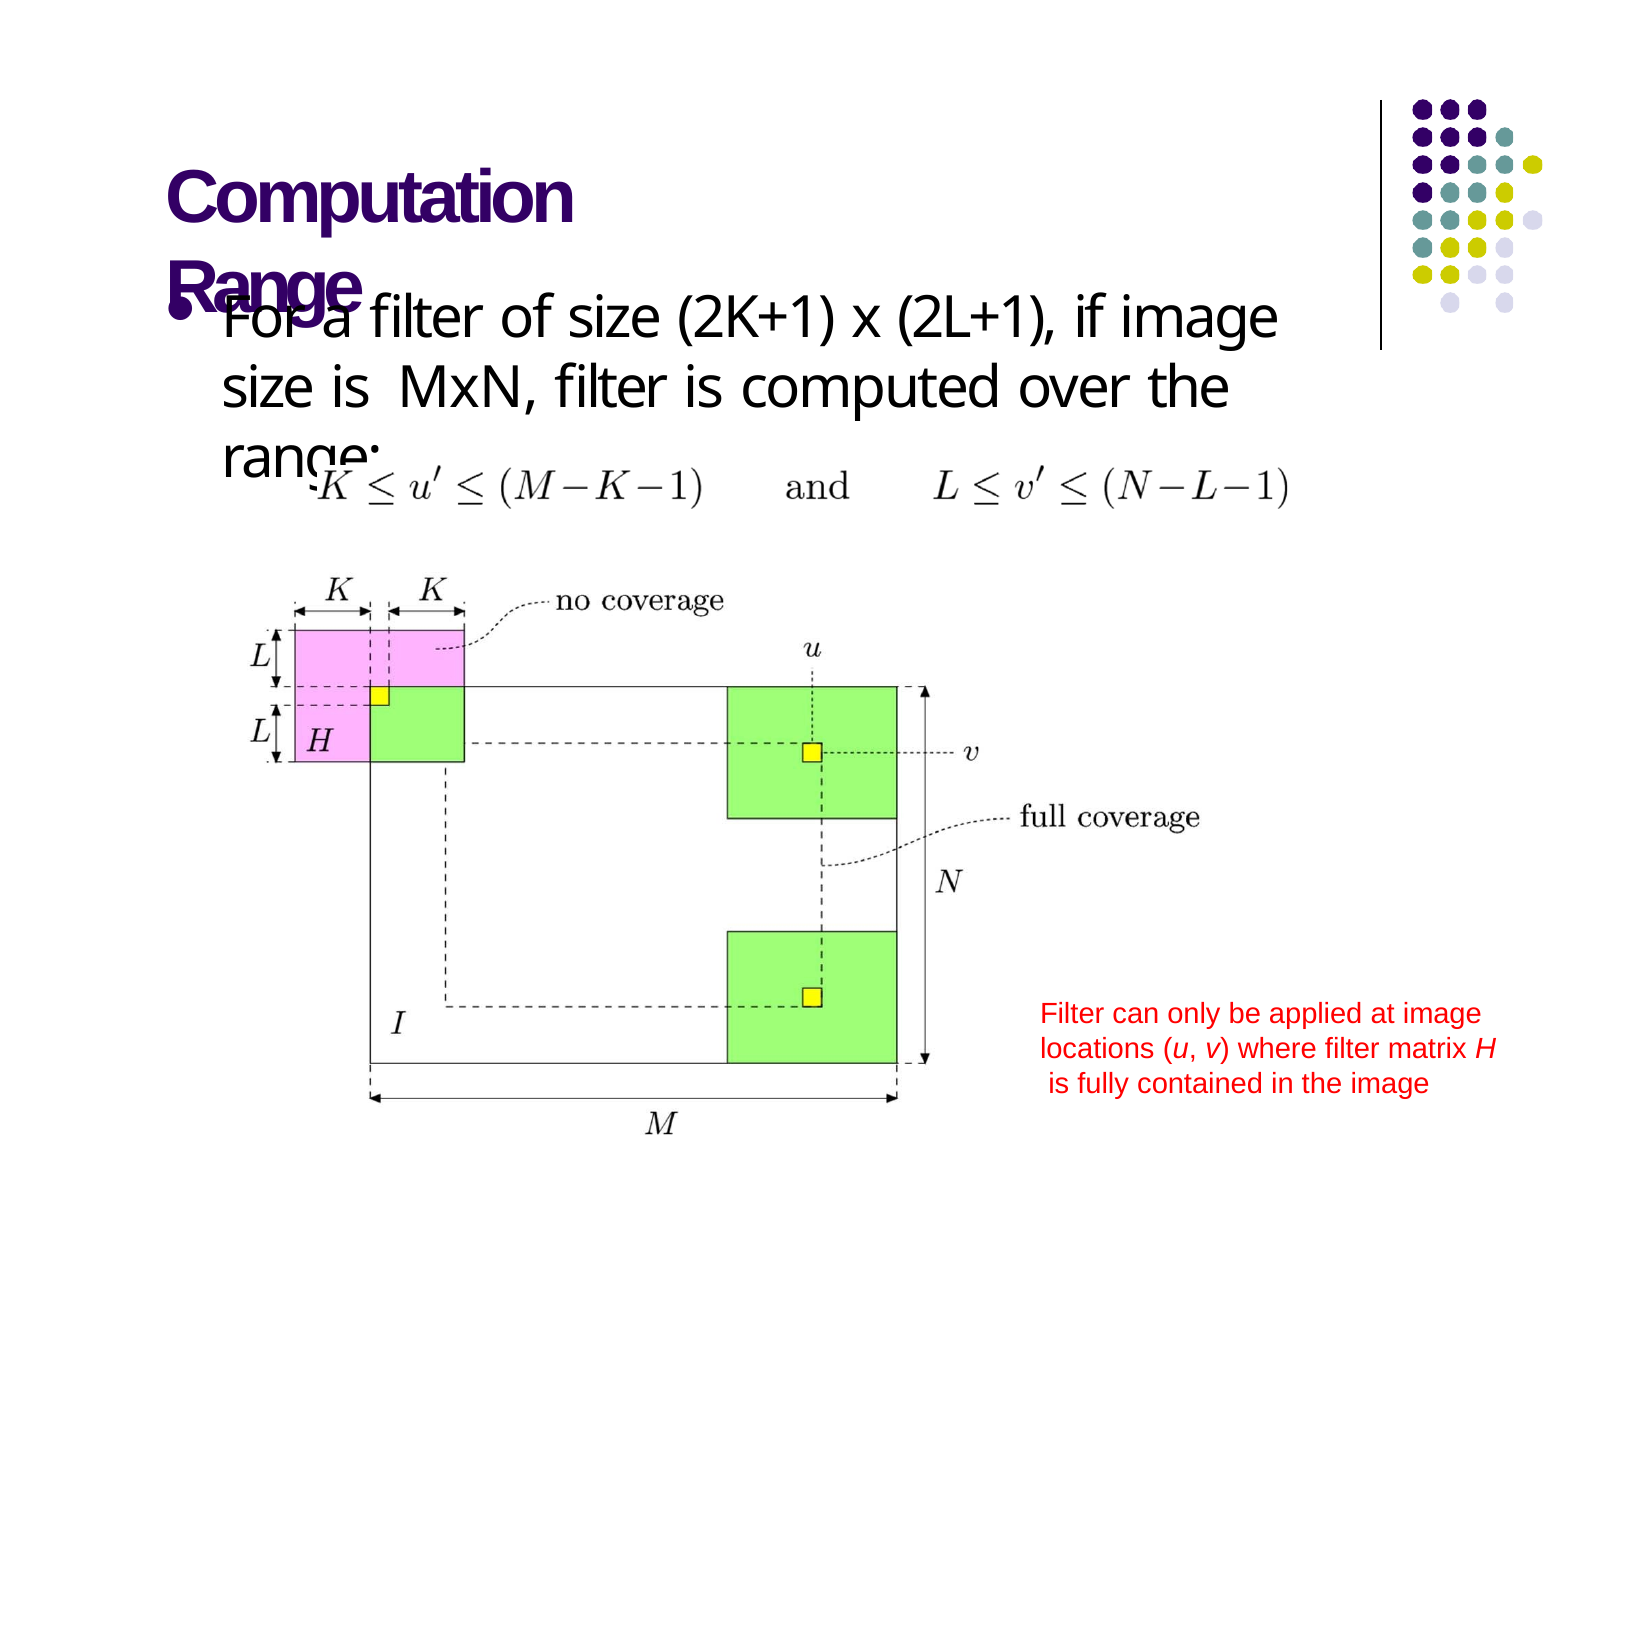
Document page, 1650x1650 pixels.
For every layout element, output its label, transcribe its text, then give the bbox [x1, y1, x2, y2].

text_box [317, 465, 1288, 509]
picture [1495, 265, 1514, 284]
picture [1467, 265, 1487, 284]
picture [1412, 182, 1433, 203]
picture [1495, 210, 1514, 230]
picture [1467, 210, 1487, 230]
picture [1495, 182, 1514, 203]
picture [1412, 99, 1433, 120]
picture [1467, 99, 1487, 120]
picture [1440, 292, 1460, 313]
picture [1412, 237, 1433, 258]
text_box For a filter of size (2K+1) x (2L+1), if image size is MxN, filter is computed over the range: [162, 276, 1367, 489]
picture [1522, 210, 1543, 230]
text_box [247, 572, 1202, 1135]
picture [1412, 210, 1433, 230]
picture [1467, 237, 1487, 258]
picture [1495, 155, 1514, 174]
picture [1440, 99, 1460, 120]
picture [1440, 127, 1460, 147]
picture [1495, 292, 1514, 313]
picture [1522, 155, 1543, 174]
picture [1495, 127, 1514, 147]
picture [1467, 155, 1487, 174]
picture [1412, 155, 1433, 174]
picture [1467, 127, 1487, 147]
picture [1440, 210, 1460, 230]
picture [1440, 155, 1460, 174]
picture [1412, 265, 1433, 284]
picture [1495, 237, 1514, 258]
picture [1440, 265, 1460, 284]
picture [1440, 237, 1460, 258]
text_box Filter can only be applied at image locations (u, v) where filter matrix H is fully contained in the image [1037, 992, 1498, 1099]
picture [1467, 182, 1487, 203]
title Computation Range [163, 145, 787, 276]
picture [1440, 182, 1460, 203]
picture [1412, 127, 1433, 147]
